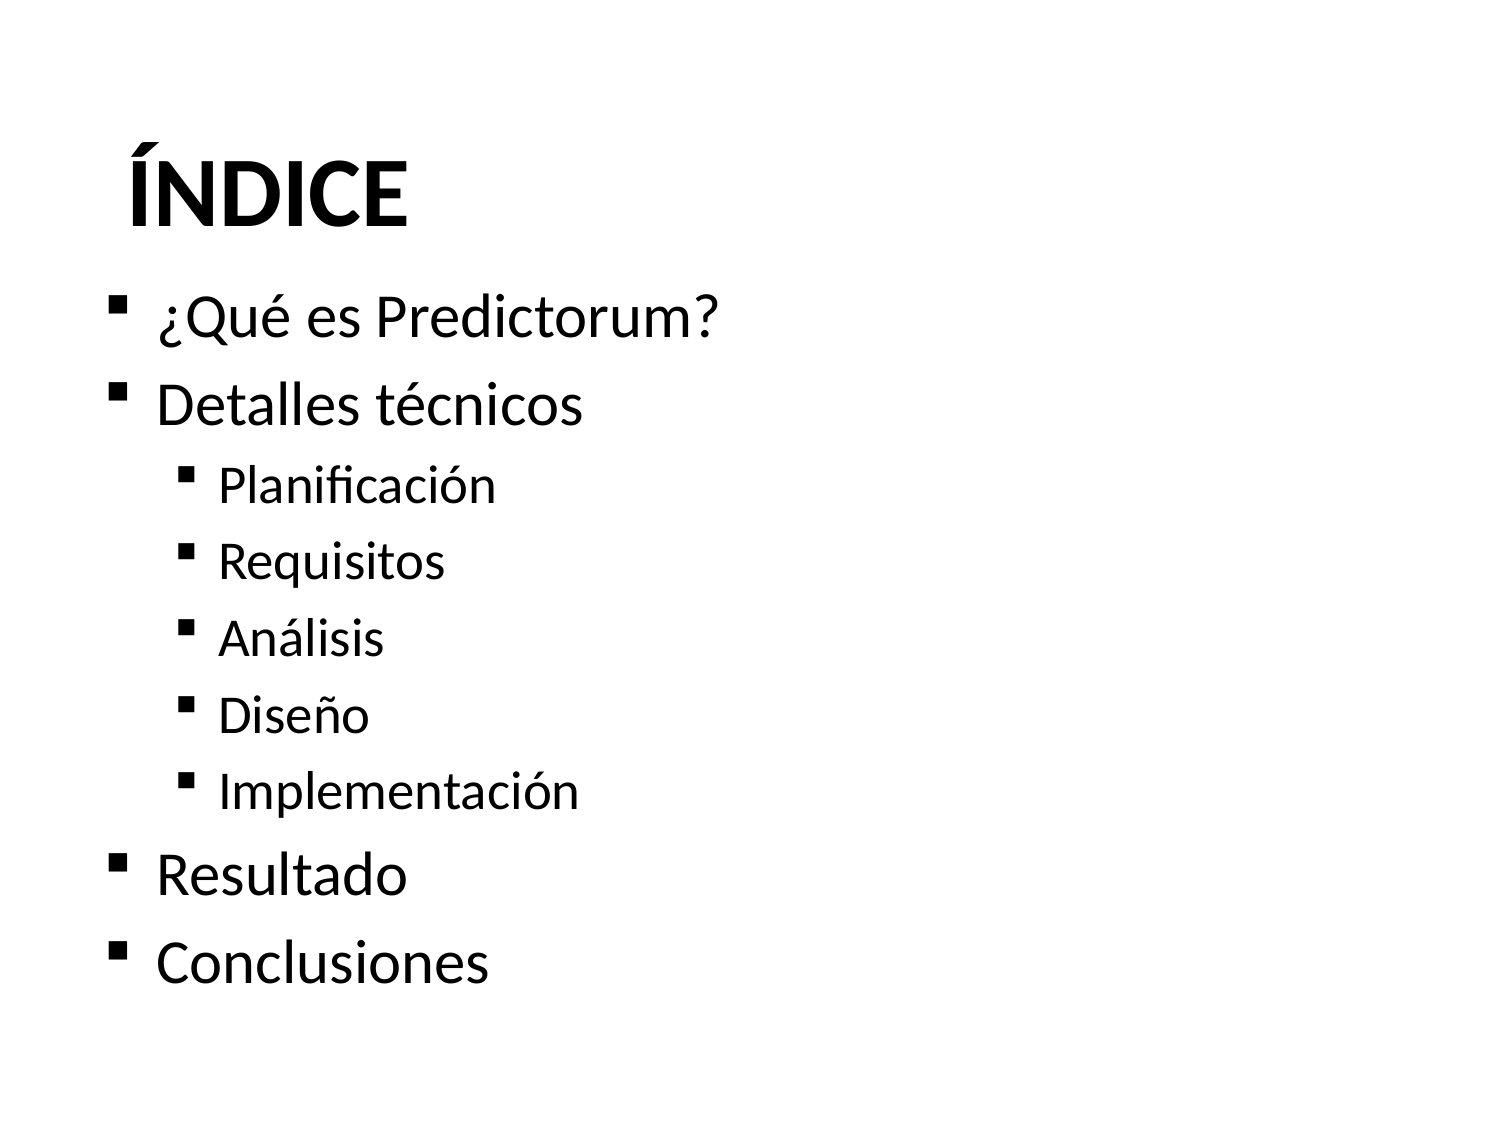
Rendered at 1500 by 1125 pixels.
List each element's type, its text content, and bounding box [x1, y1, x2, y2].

list ¿Qué es Predictorum? Detalles técnicos Planificación Requisitos Análisis Diseño Implementación Resultado Conclusiones [88, 267, 1439, 1010]
text_box ÍNDICE [112, 119, 1500, 255]
